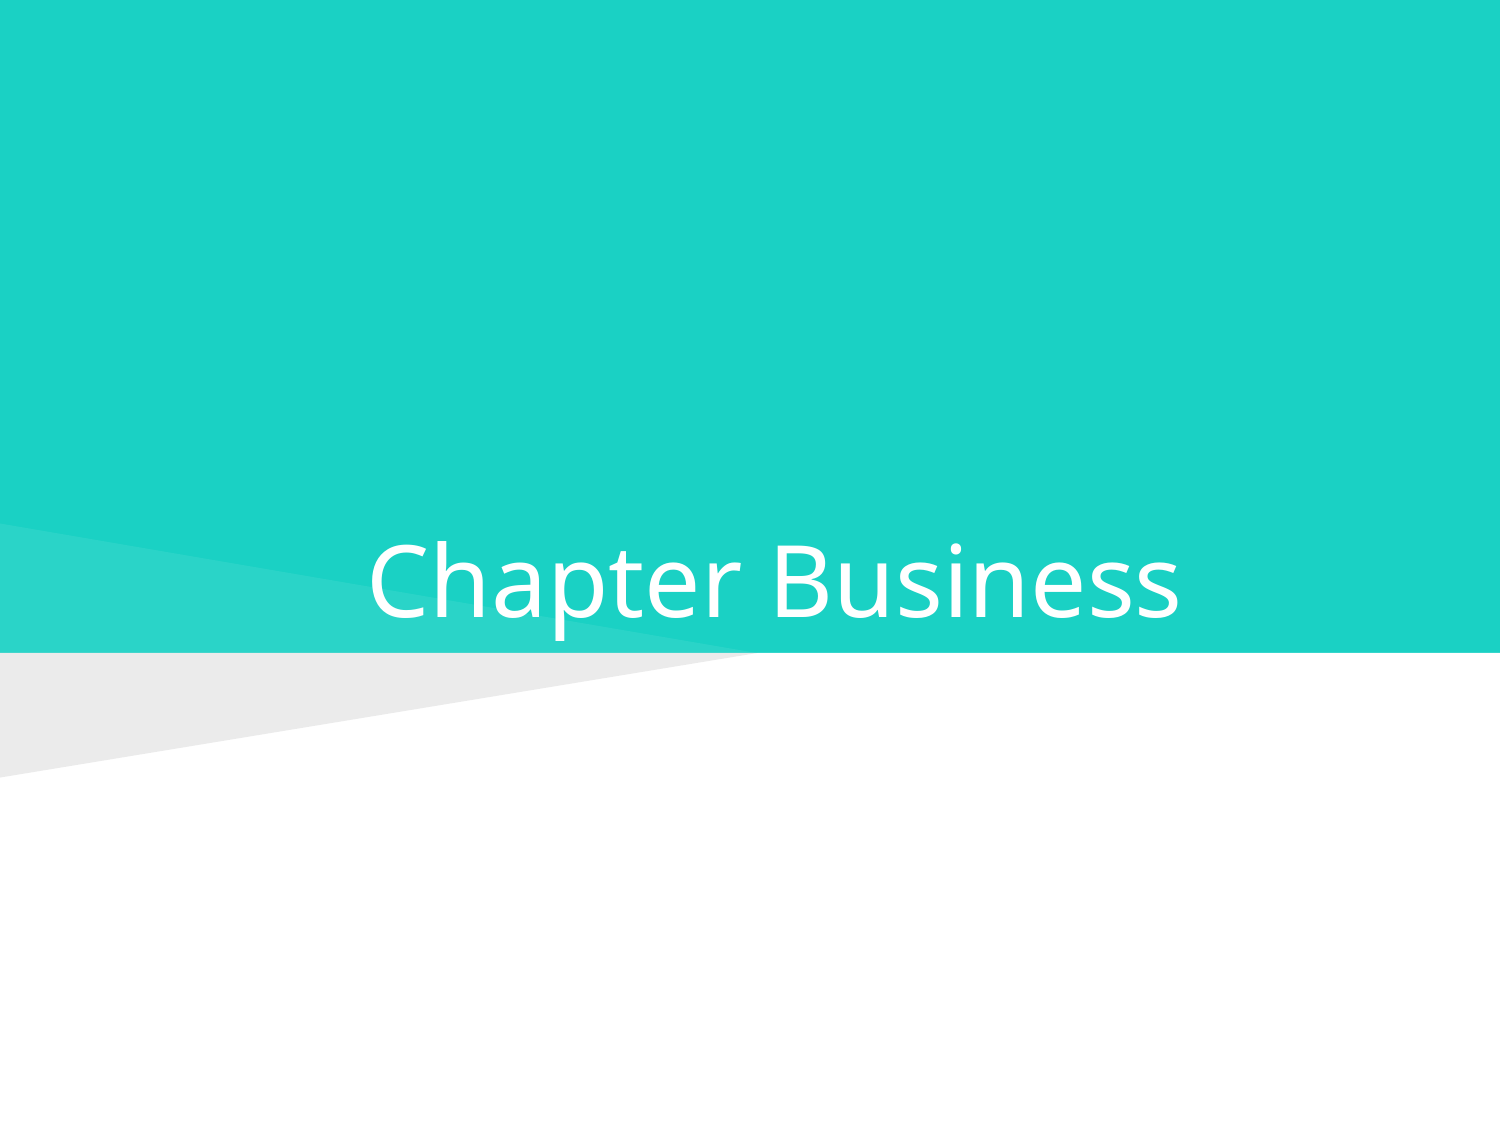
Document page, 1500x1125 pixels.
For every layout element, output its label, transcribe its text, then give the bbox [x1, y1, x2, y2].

title Chapter Business [112, 382, 1388, 653]
